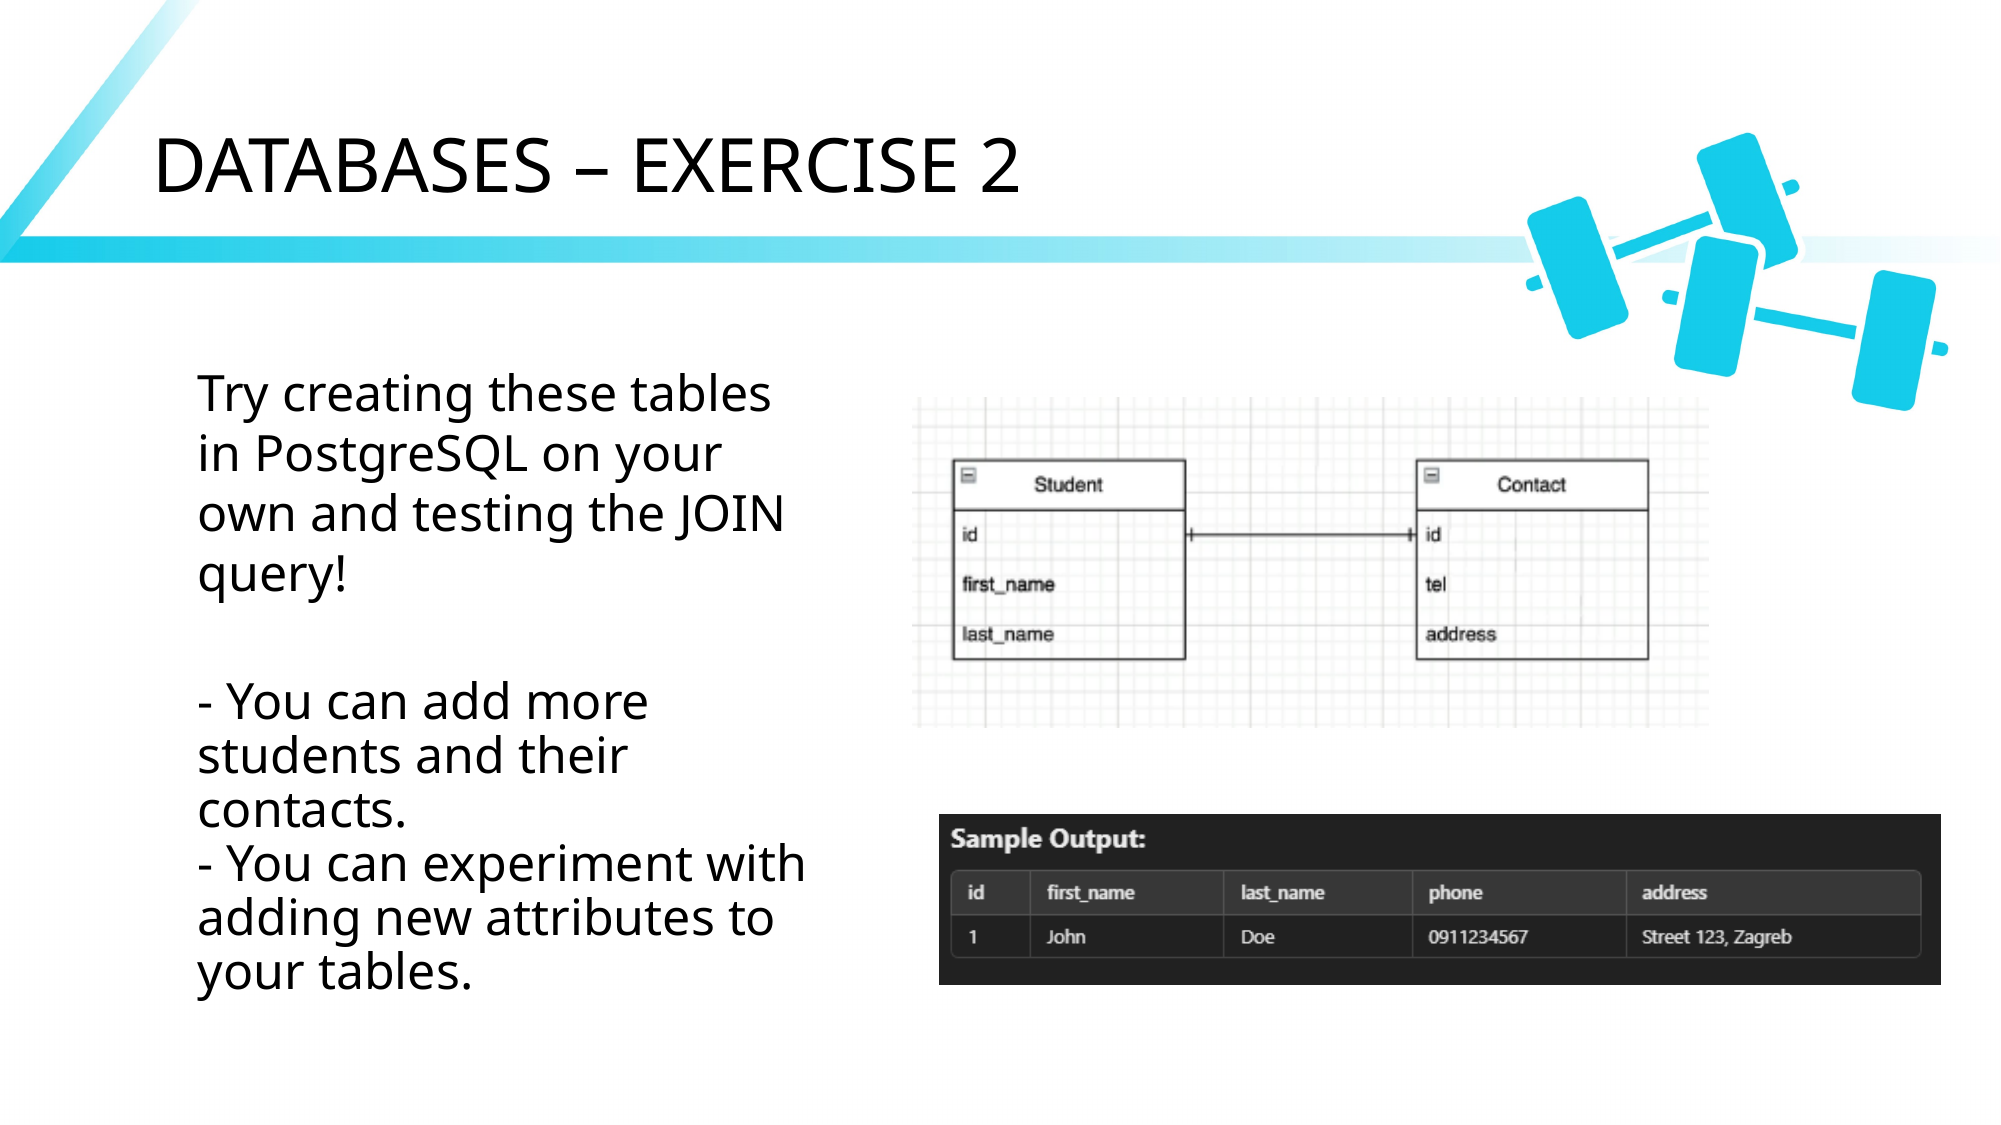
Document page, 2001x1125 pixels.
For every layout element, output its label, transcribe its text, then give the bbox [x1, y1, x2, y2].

text_box Try creating these tables in PostgreSQL on your own and testing the JOIN query! - You can add more students and their contacts. - You can experiment with adding new attributes to your tables. [183, 354, 829, 873]
title DATABASES – EXERCISE 2 [137, 59, 1863, 278]
picture [0, 0, 2000, 1125]
